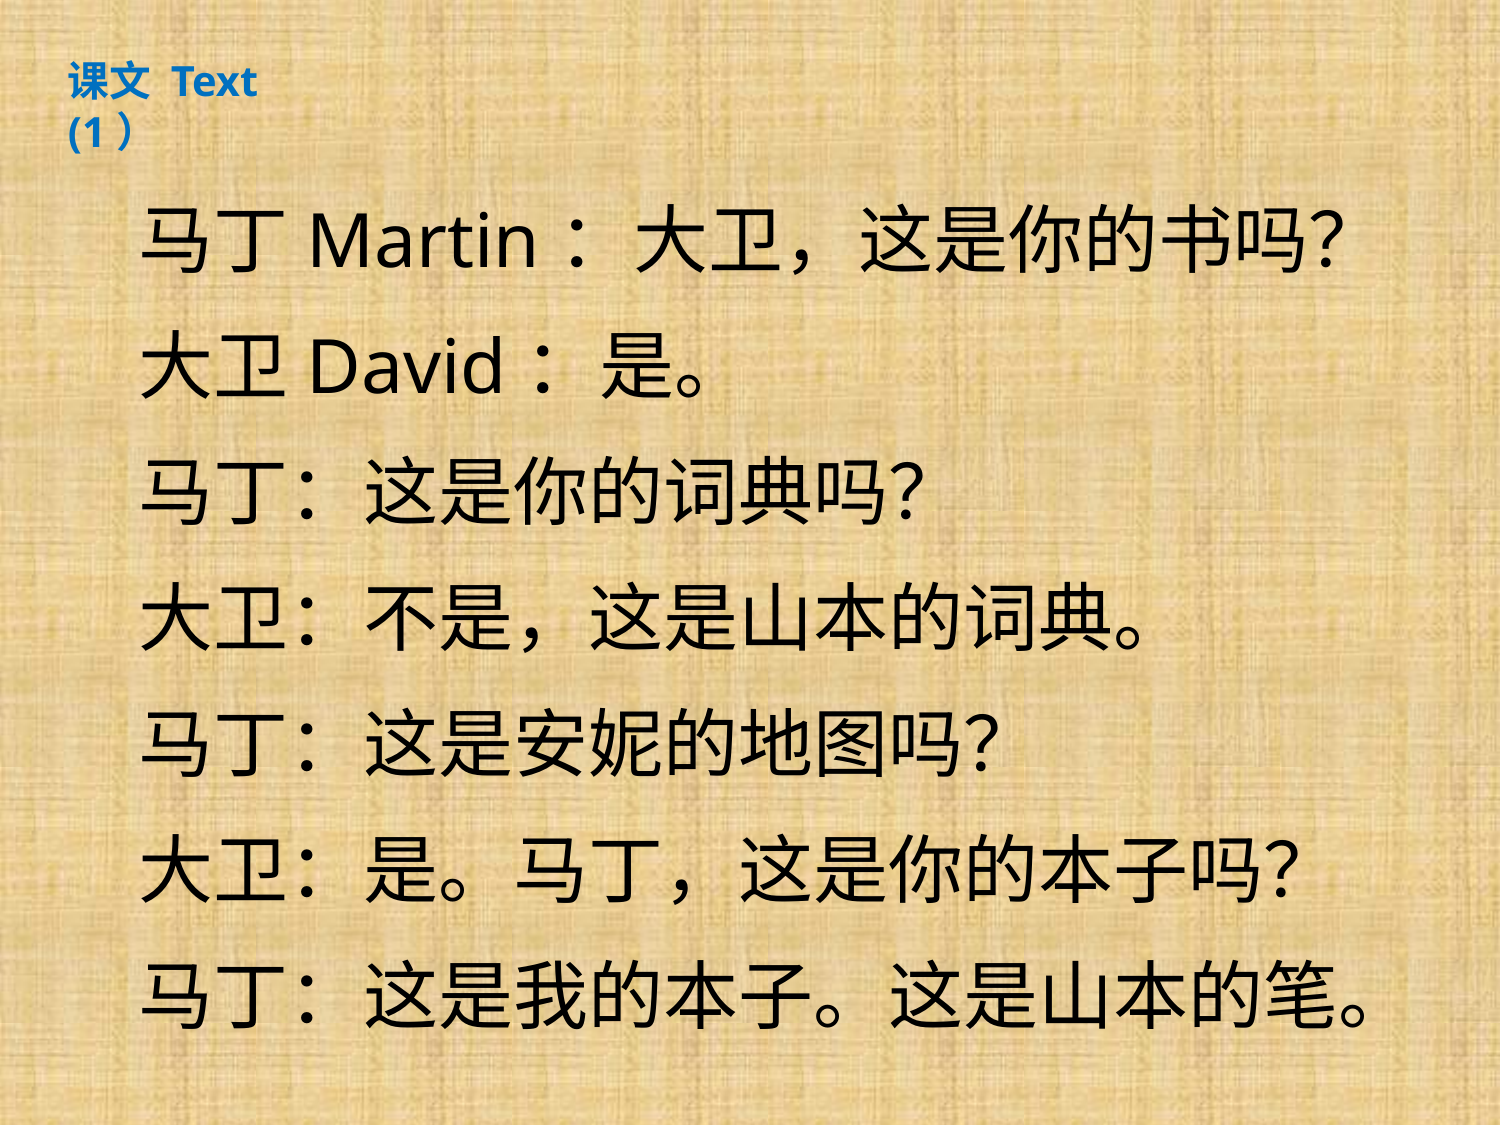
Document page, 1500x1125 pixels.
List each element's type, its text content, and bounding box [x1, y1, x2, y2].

text_box 课文 Text (1） [53, 47, 313, 234]
picture [0, 0, 1500, 1125]
text_box 马丁Martin：大卫，这是你的书吗？ 大卫David：是。 马丁：这是你的词典吗？ 大卫：不是，这是山本的词典。 马丁：这是安妮的地图吗？ 大卫：是。马丁，这是你的本子吗？ 马丁：这是我的本子。这是山本的笔。 [123, 149, 1447, 1046]
